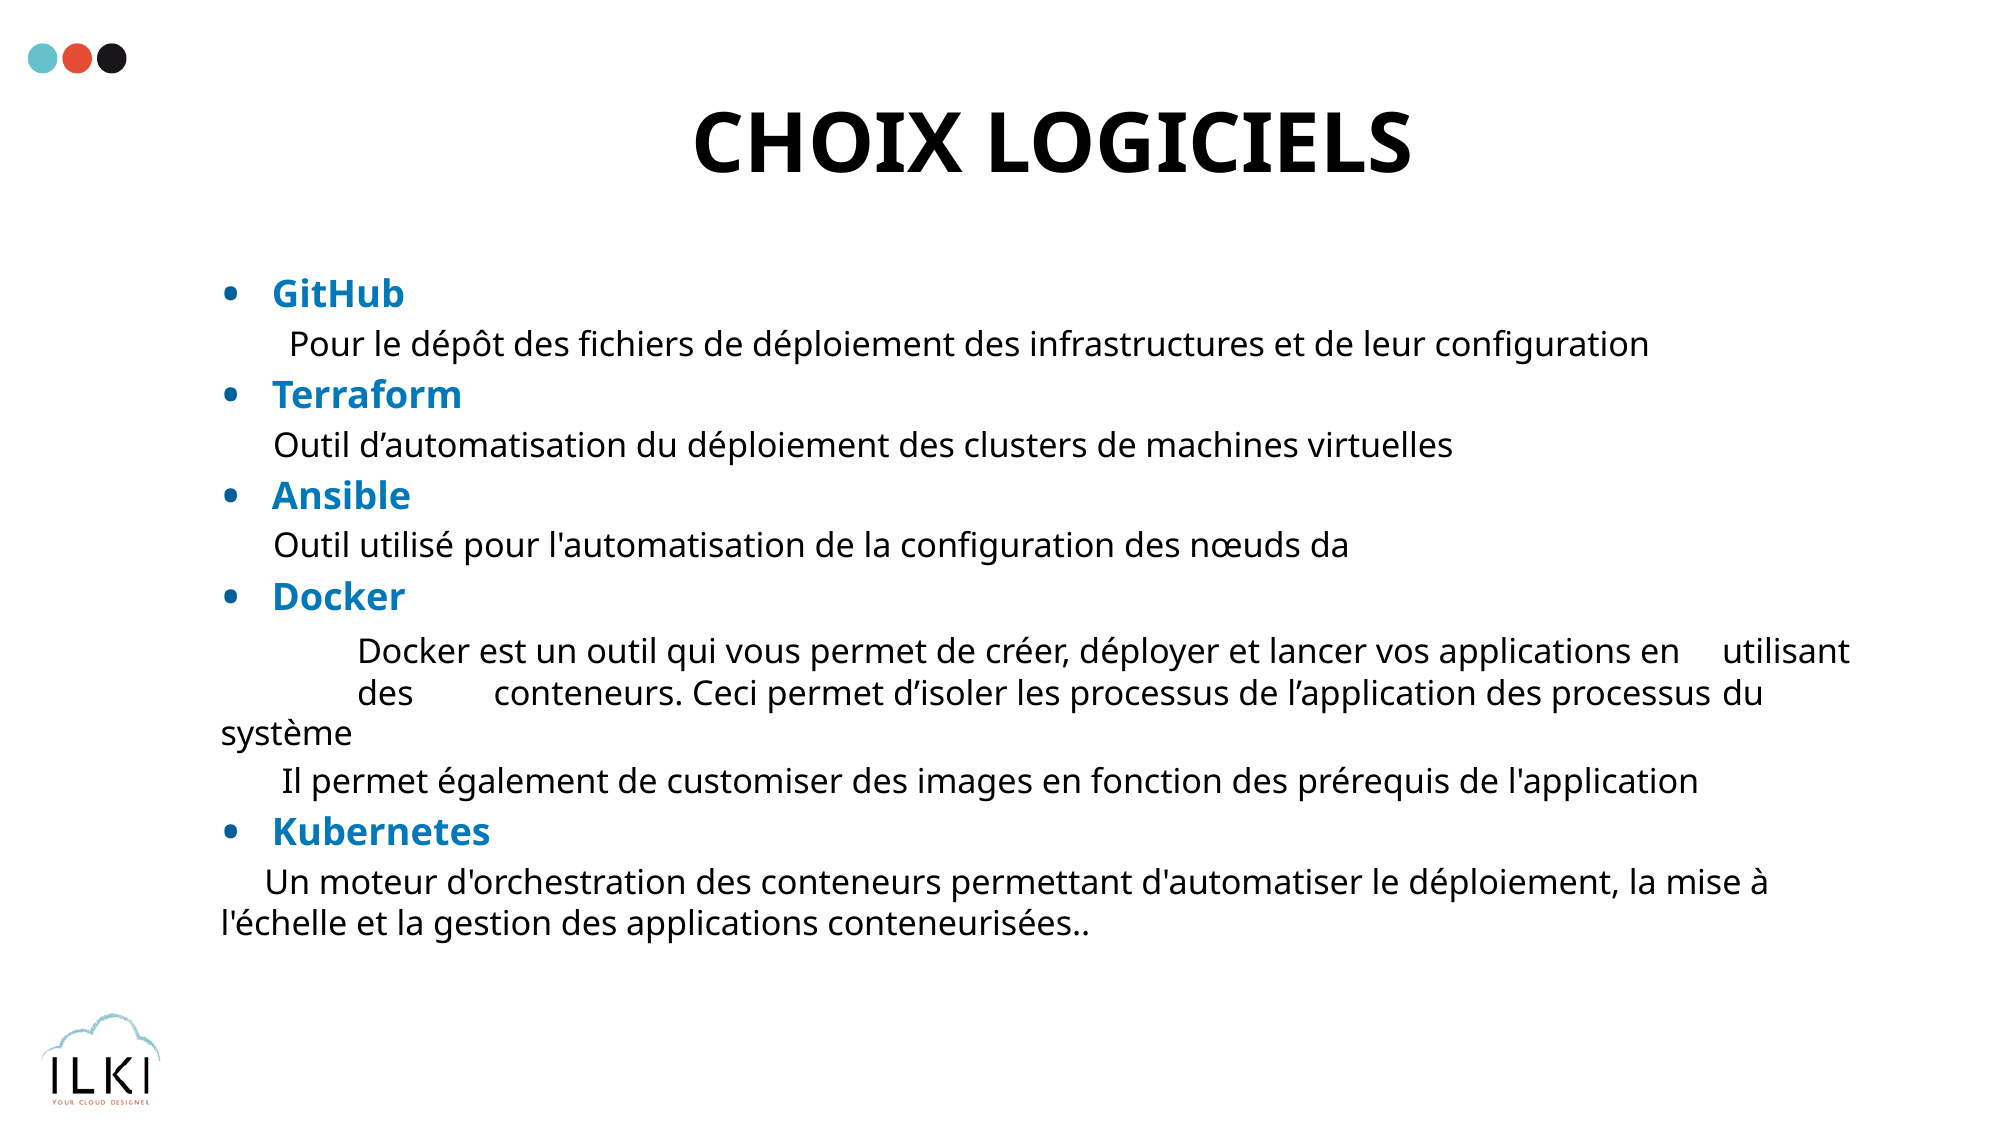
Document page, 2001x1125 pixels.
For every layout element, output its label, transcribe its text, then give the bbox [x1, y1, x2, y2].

picture [23, 35, 132, 82]
picture [6, 991, 194, 1125]
list GitHub Pour le dépôt des fichiers de déploiement des infrastructures et de leur configuration Terraform Outil d’automatisation du déploiement des clusters de machines virtuelles Ansible Outil utilisé pour l'automatisation de la configuration des nœuds da Docker Docker est un outil qui vous permet de créer, déployer et lancer vos applications en utilisant des conteneurs. Ceci permet d’isoler les processus de l’application des processus du système Il permet également de customiser des images en fonction des prérequis de l'application Kubernetes Un moteur d'orchestration des conteneurs permettant d'automatiser le déploiement, la mise à l'échelle et la gestion des applications conteneurisées.. [205, 262, 1900, 1005]
title Choix logiciels [205, 45, 1900, 233]
